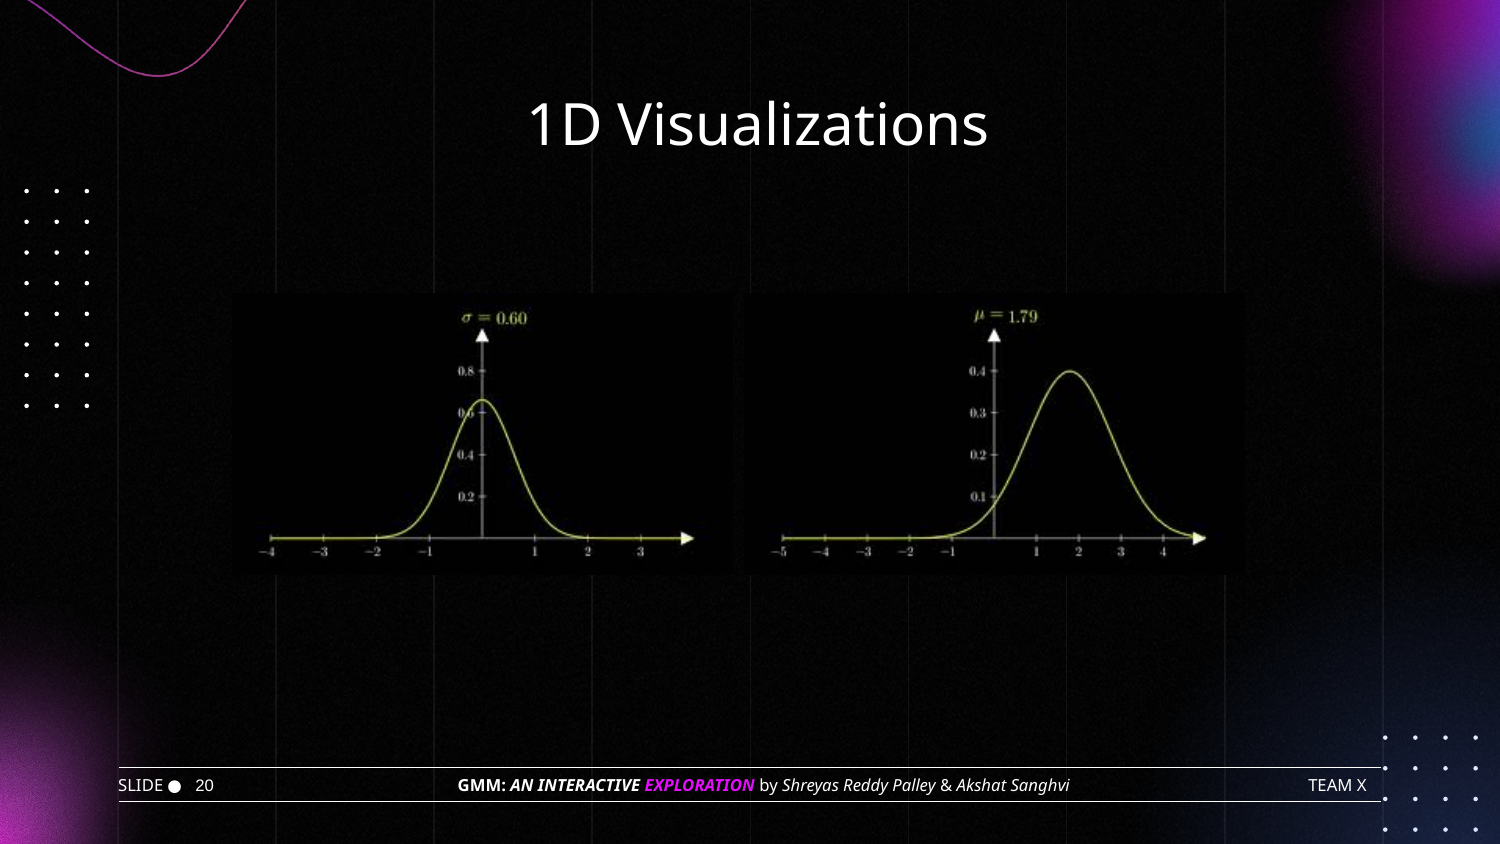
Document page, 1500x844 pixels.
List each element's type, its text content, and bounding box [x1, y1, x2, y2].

picture [0, 0, 1500, 844]
title 1D Visualizations [126, 72, 1391, 166]
